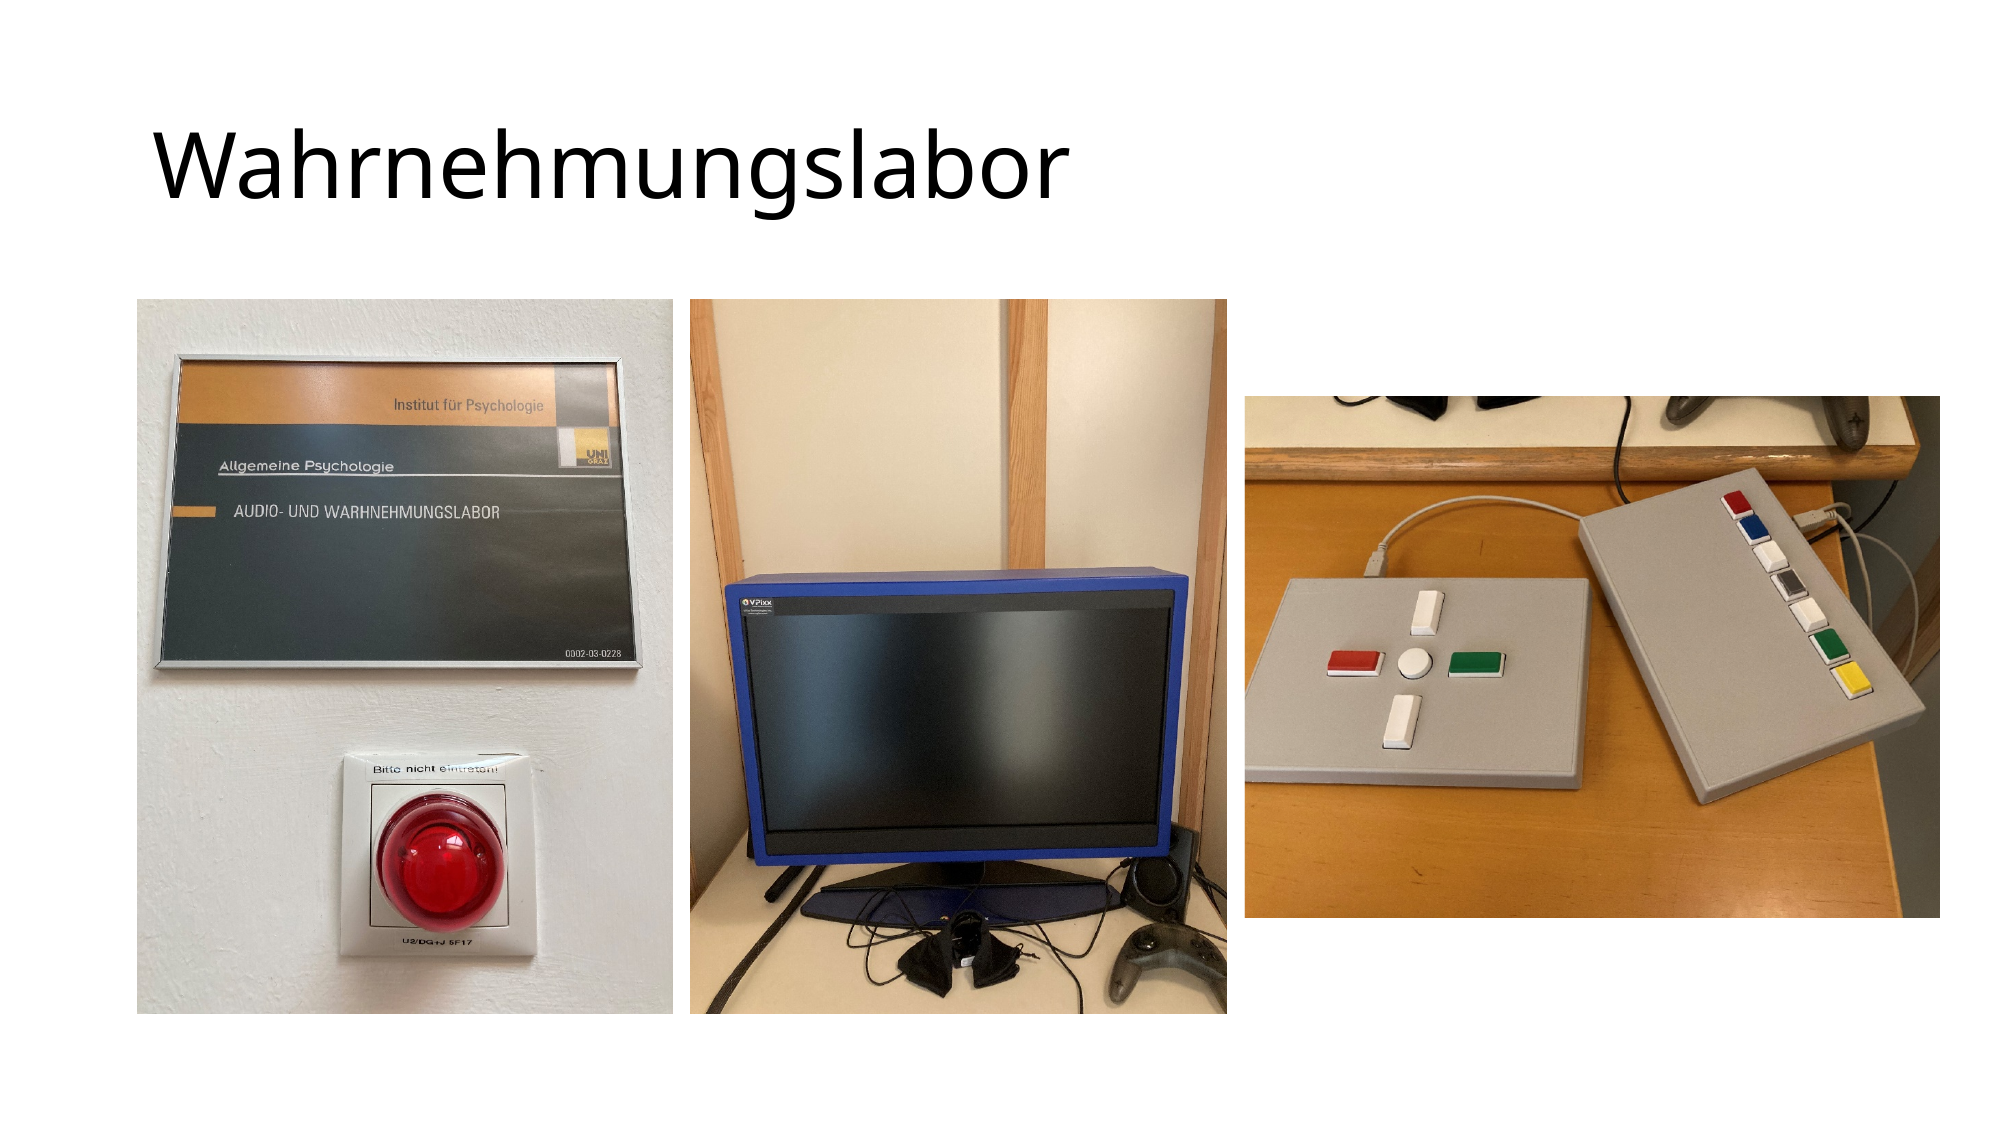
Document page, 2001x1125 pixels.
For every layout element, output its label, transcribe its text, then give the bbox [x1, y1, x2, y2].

title Wahrnehmungslabor [137, 59, 1863, 278]
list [137, 299, 673, 1014]
picture [1245, 308, 1939, 1004]
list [690, 299, 1227, 1014]
